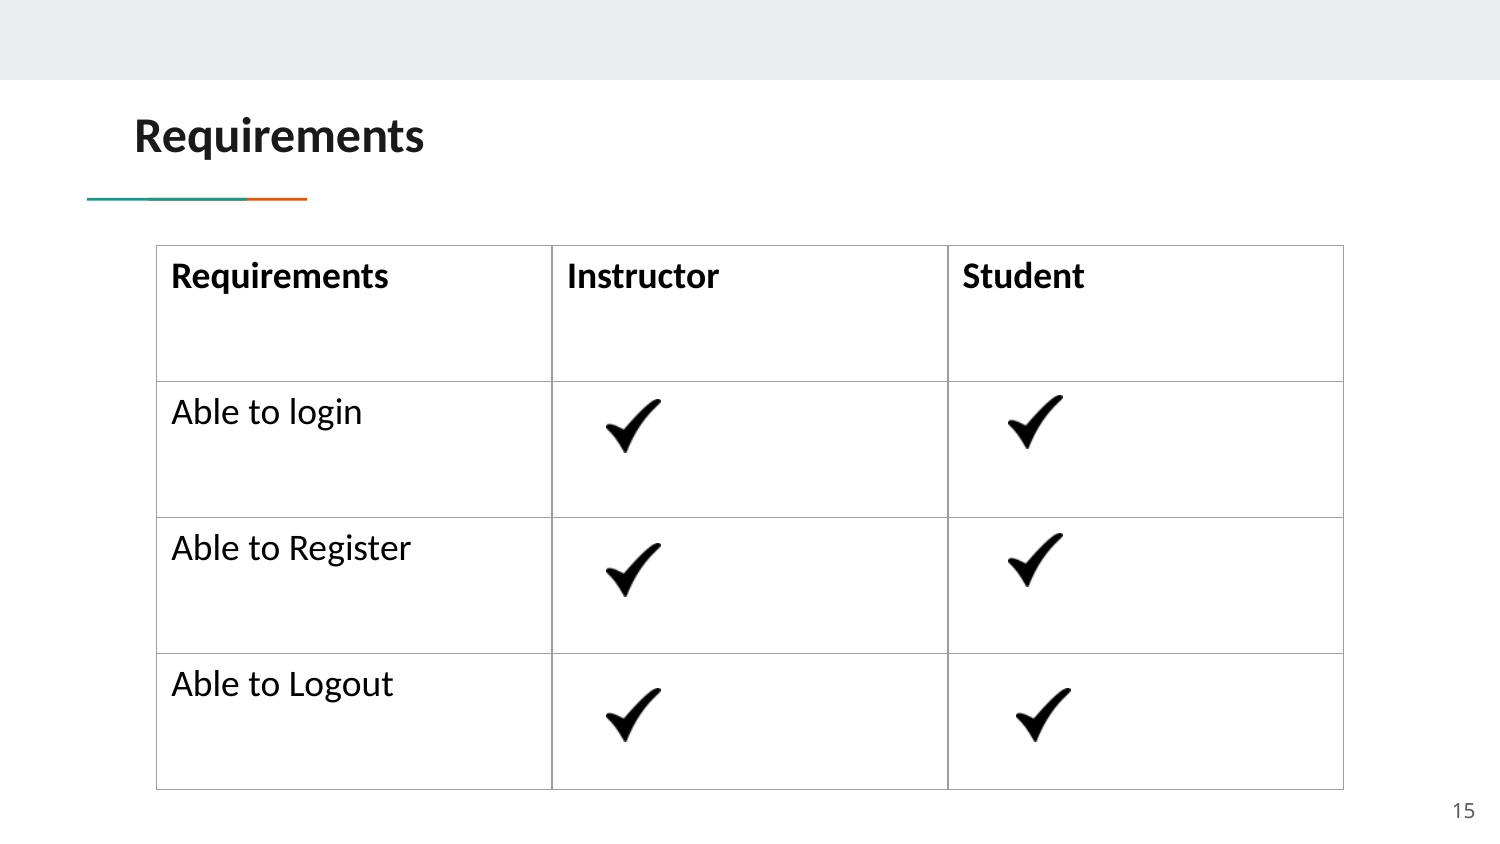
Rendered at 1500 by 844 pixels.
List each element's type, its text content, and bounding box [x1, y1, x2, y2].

table_cell [949, 518, 1343, 653]
table_header Student [949, 246, 1343, 381]
slide_number ‹#› [1400, 779, 1491, 844]
table_cell [553, 382, 947, 517]
picture [1007, 533, 1063, 587]
picture [606, 543, 661, 597]
picture [1016, 687, 1072, 742]
table_cell Able to login [157, 382, 551, 517]
table_cell Able to Logout [157, 654, 551, 789]
table_header Requirements [157, 246, 551, 381]
table_cell [949, 382, 1343, 517]
table_cell [553, 518, 947, 653]
table_cell [949, 654, 1343, 789]
table_cell Able to Register [157, 518, 551, 653]
title Requirements [119, 87, 1381, 175]
table_header Instructor [553, 246, 947, 381]
text_box [1157, 773, 1424, 828]
table_cell [553, 654, 947, 789]
picture [1007, 395, 1063, 449]
picture [606, 687, 661, 742]
picture [606, 399, 661, 453]
